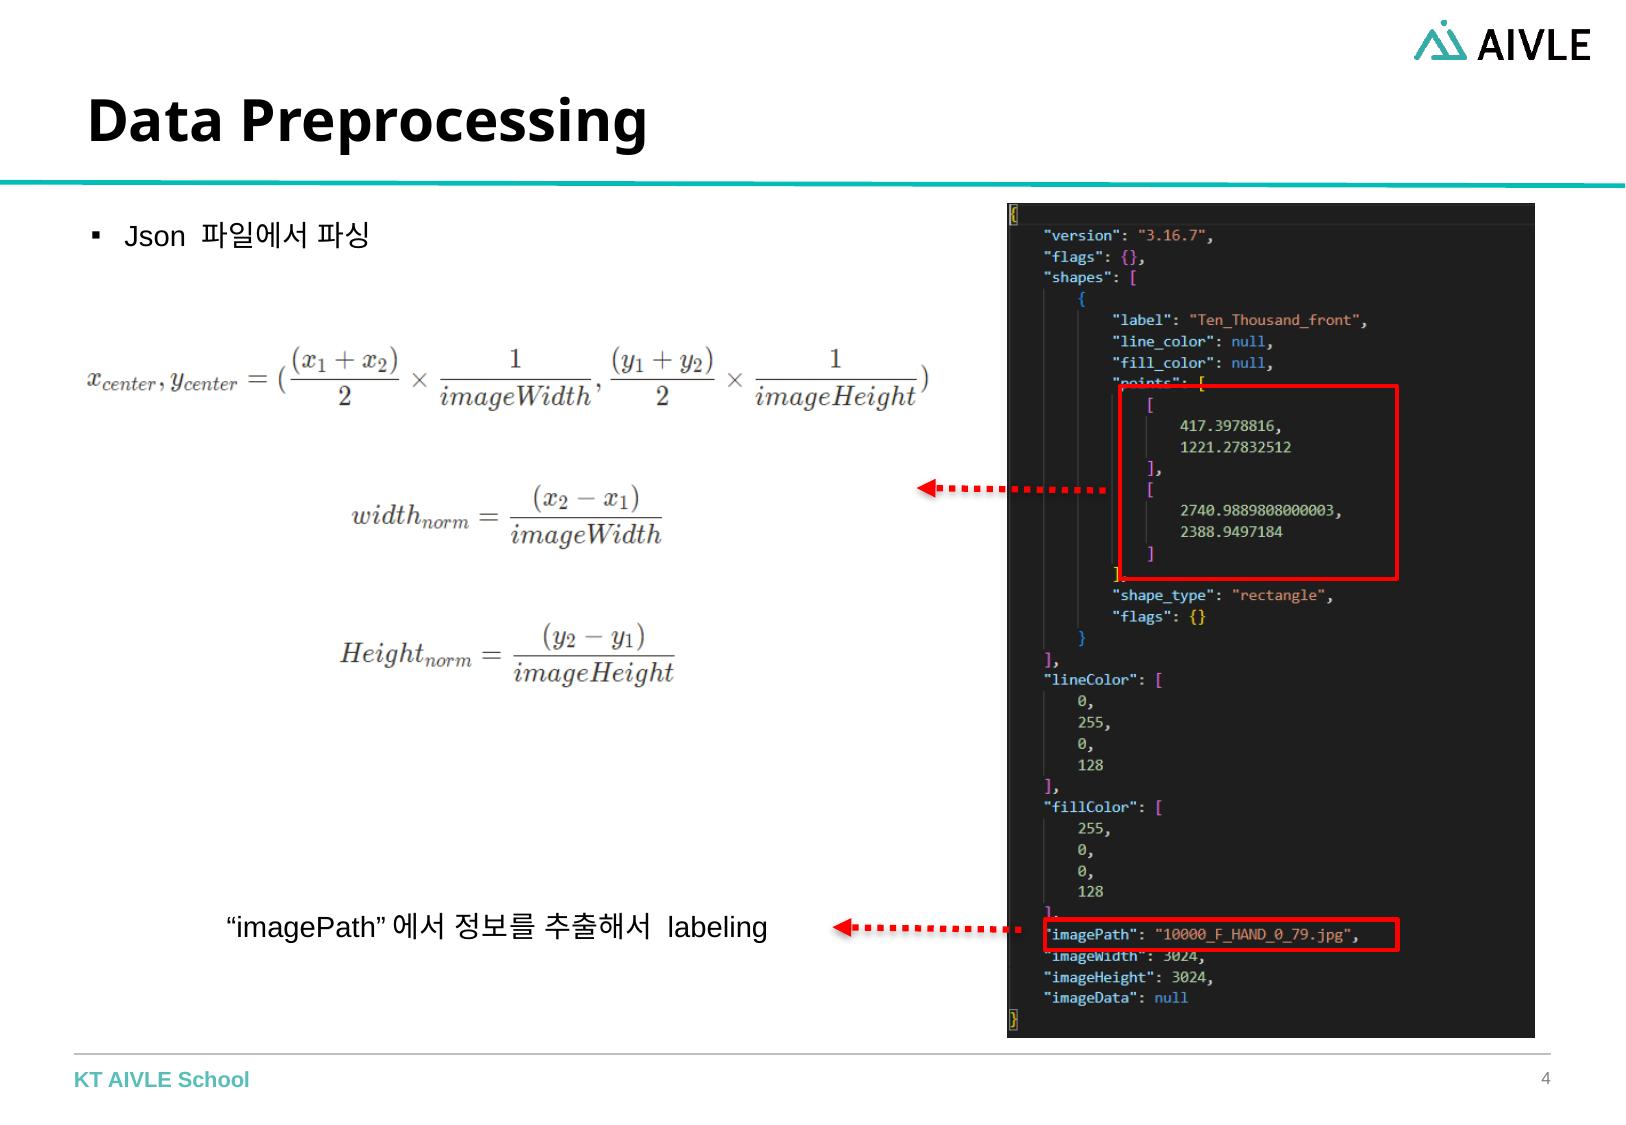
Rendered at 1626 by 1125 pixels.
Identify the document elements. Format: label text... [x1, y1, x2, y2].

text_box “imagePath”에서 정보를 추출해서 labeling [211, 900, 832, 951]
picture [1414, 20, 1590, 60]
picture [1007, 203, 1535, 1038]
picture [29, 307, 974, 710]
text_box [916, 487, 1106, 491]
text_box Json 파일에서 파싱 [73, 209, 388, 260]
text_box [832, 926, 1022, 930]
title Data Preprocessing [70, 83, 727, 181]
